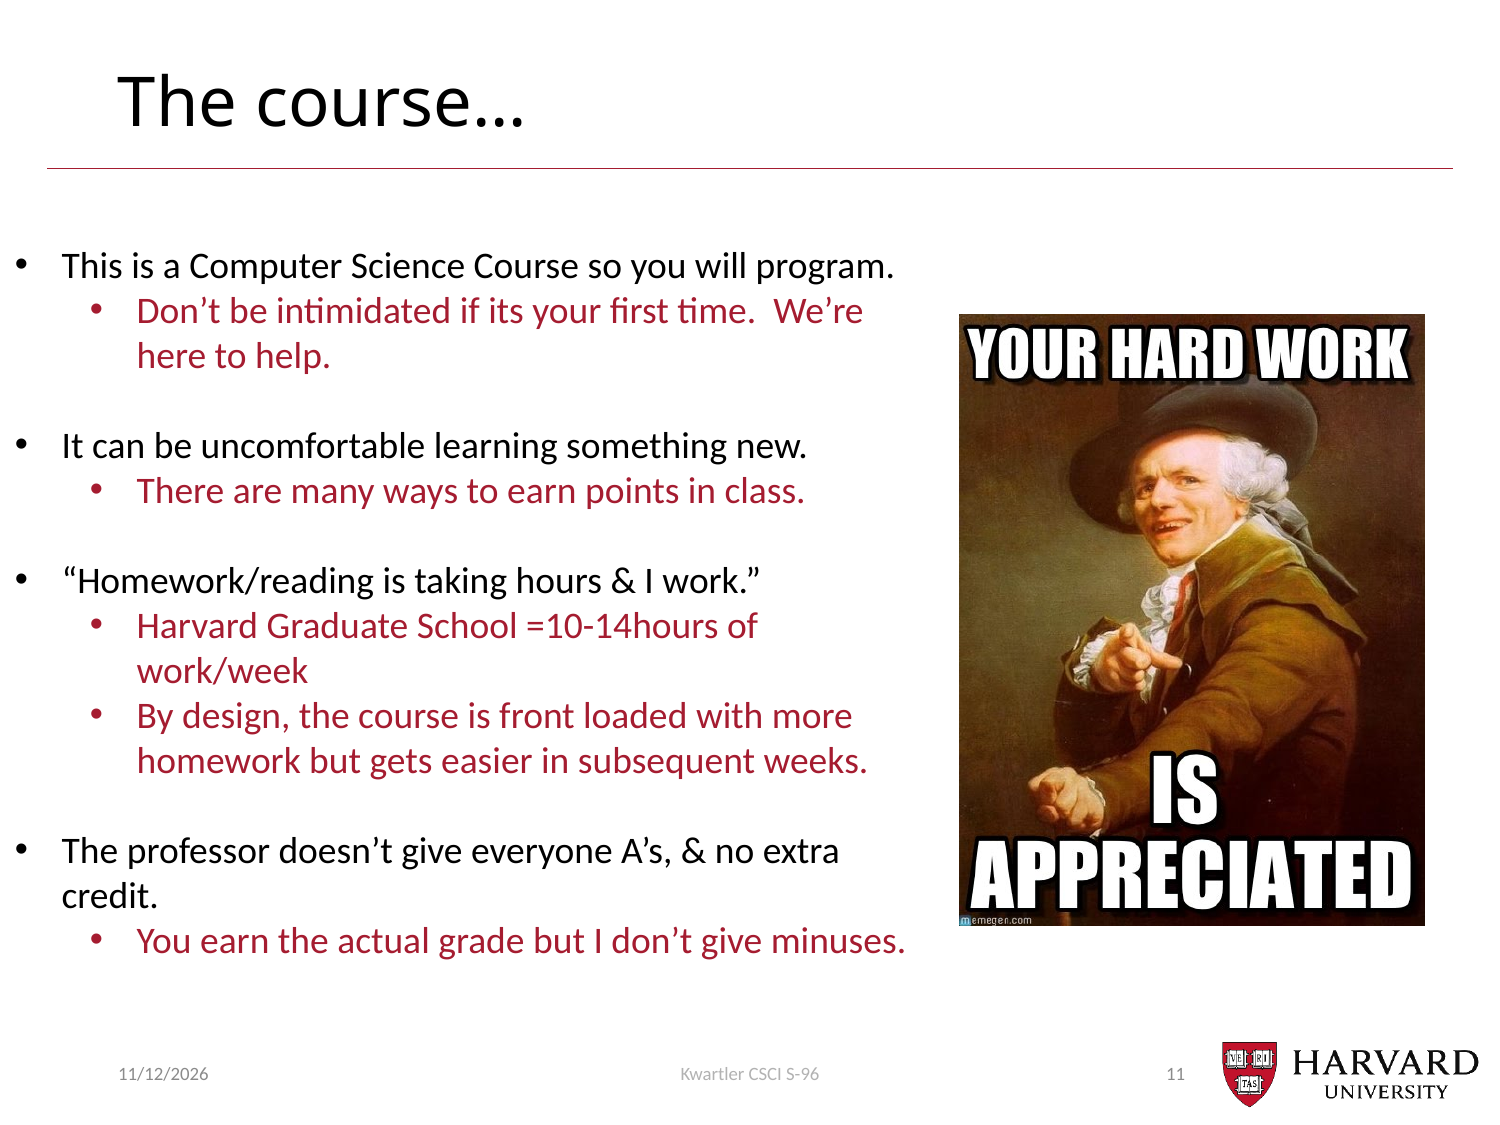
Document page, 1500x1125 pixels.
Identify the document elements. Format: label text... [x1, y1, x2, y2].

footer Kwartler CSCI S-96 [496, 1042, 1004, 1103]
picture [959, 314, 1425, 926]
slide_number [103, 1042, 441, 1103]
slide_number 11 [1059, 1042, 1200, 1103]
title The course… [103, 59, 1397, 157]
picture [1200, 1024, 1500, 1125]
text_box This is a Computer Science Course so you will program. Don’t be intimidated if its your first time. We’re here to help. It can be uncomfortable learning something new. There are many ways to earn points in class. “Homework/reading is taking hours & I work.” Harvard Graduate School =10-14hours of work/week By design, the course is front loaded with more homework but gets easier in subsequent weeks. The professor doesn’t give everyone A’s, & no extra credit. You earn the actual grade but I don’t give minuses. [0, 233, 929, 1014]
